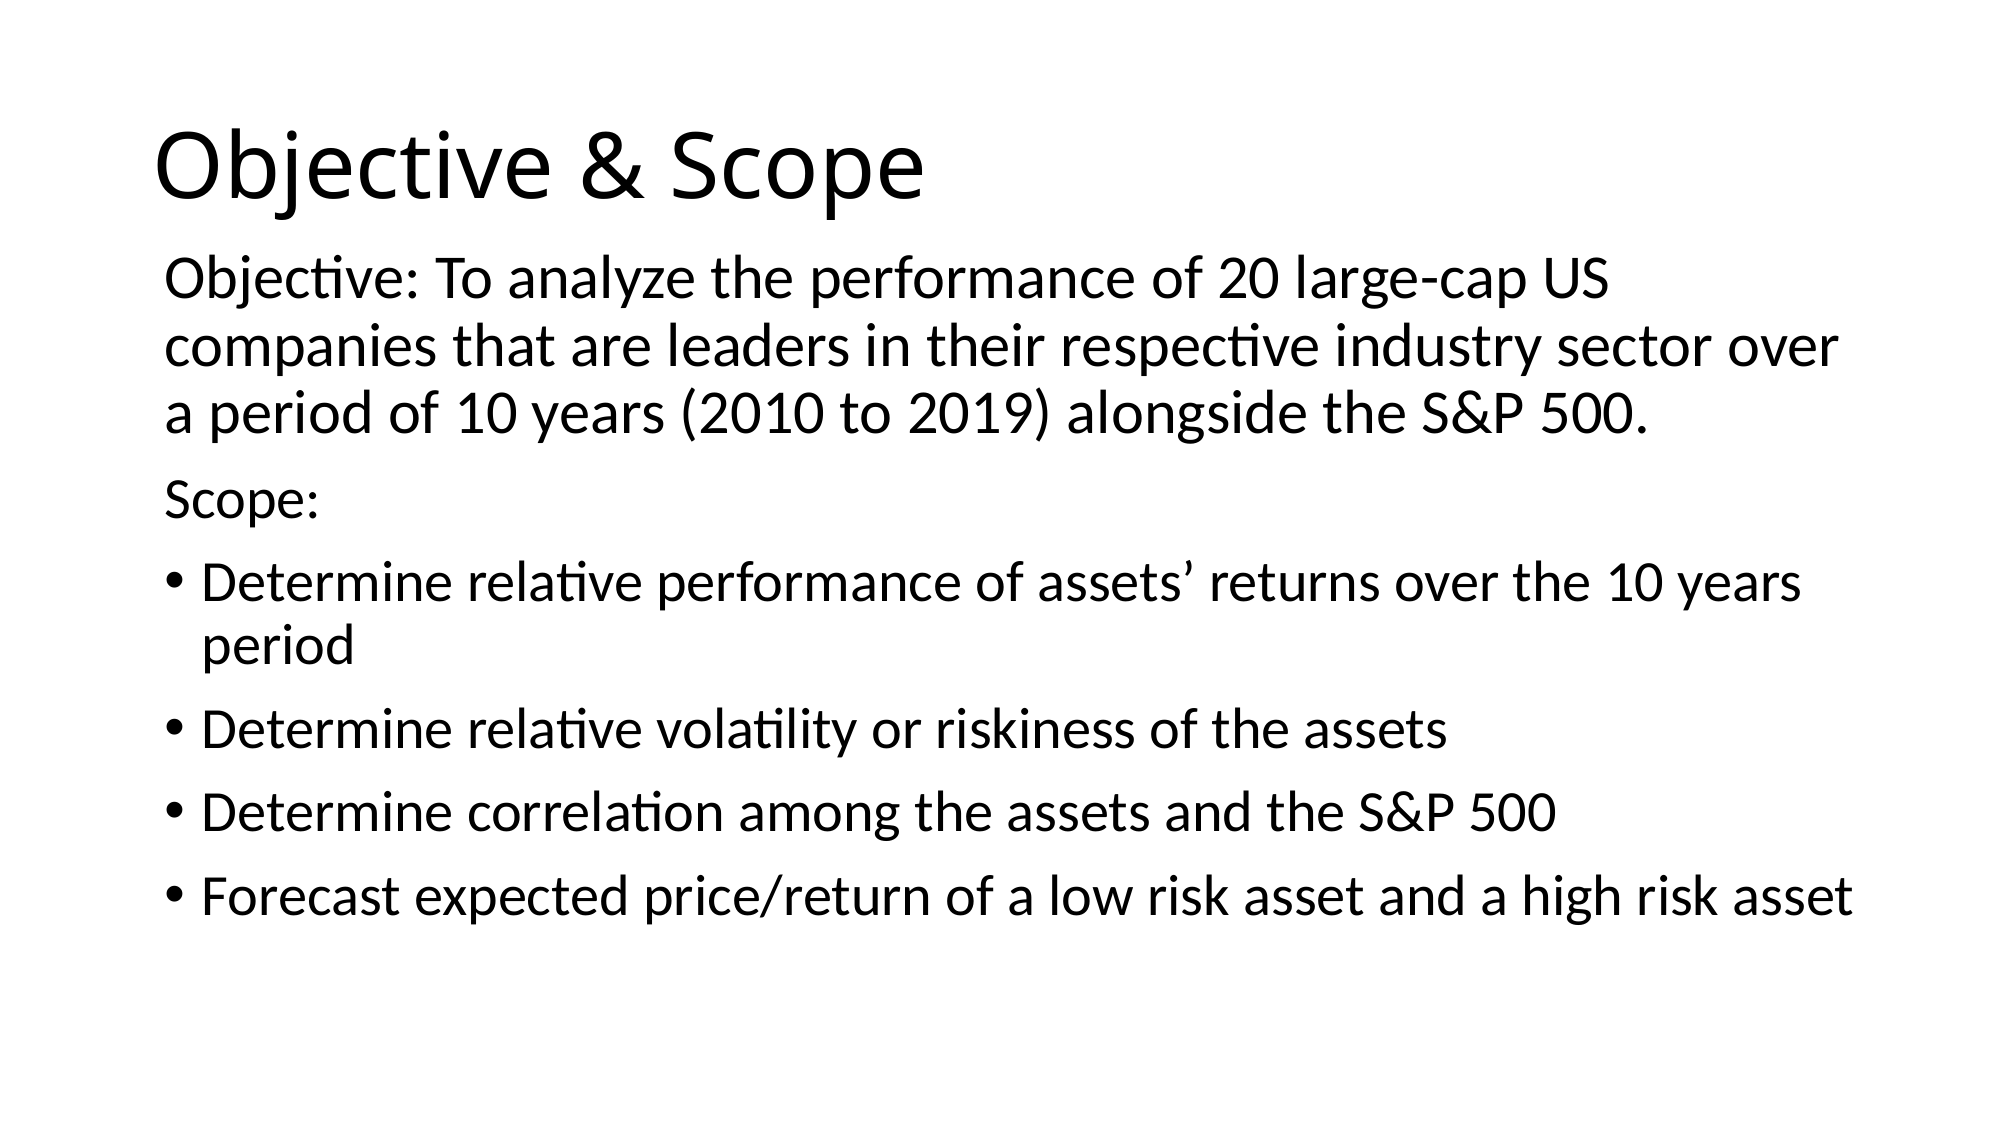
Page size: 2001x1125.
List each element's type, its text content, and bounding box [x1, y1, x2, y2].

list Objective: To analyze the performance of 20 large-cap US companies that are leaders in their respective industry sector over a period of 10 years (2010 to 2019) alongside the S&P 500. Scope: Determine relative performance of assets’ returns over the 10 years period Determine relative volatility or riskiness of the assets Determine correlation among the assets and the S&P 500 Forecast expected price/return of a low risk asset and a high risk asset [149, 237, 1875, 951]
title Objective & Scope [137, 59, 1863, 278]
